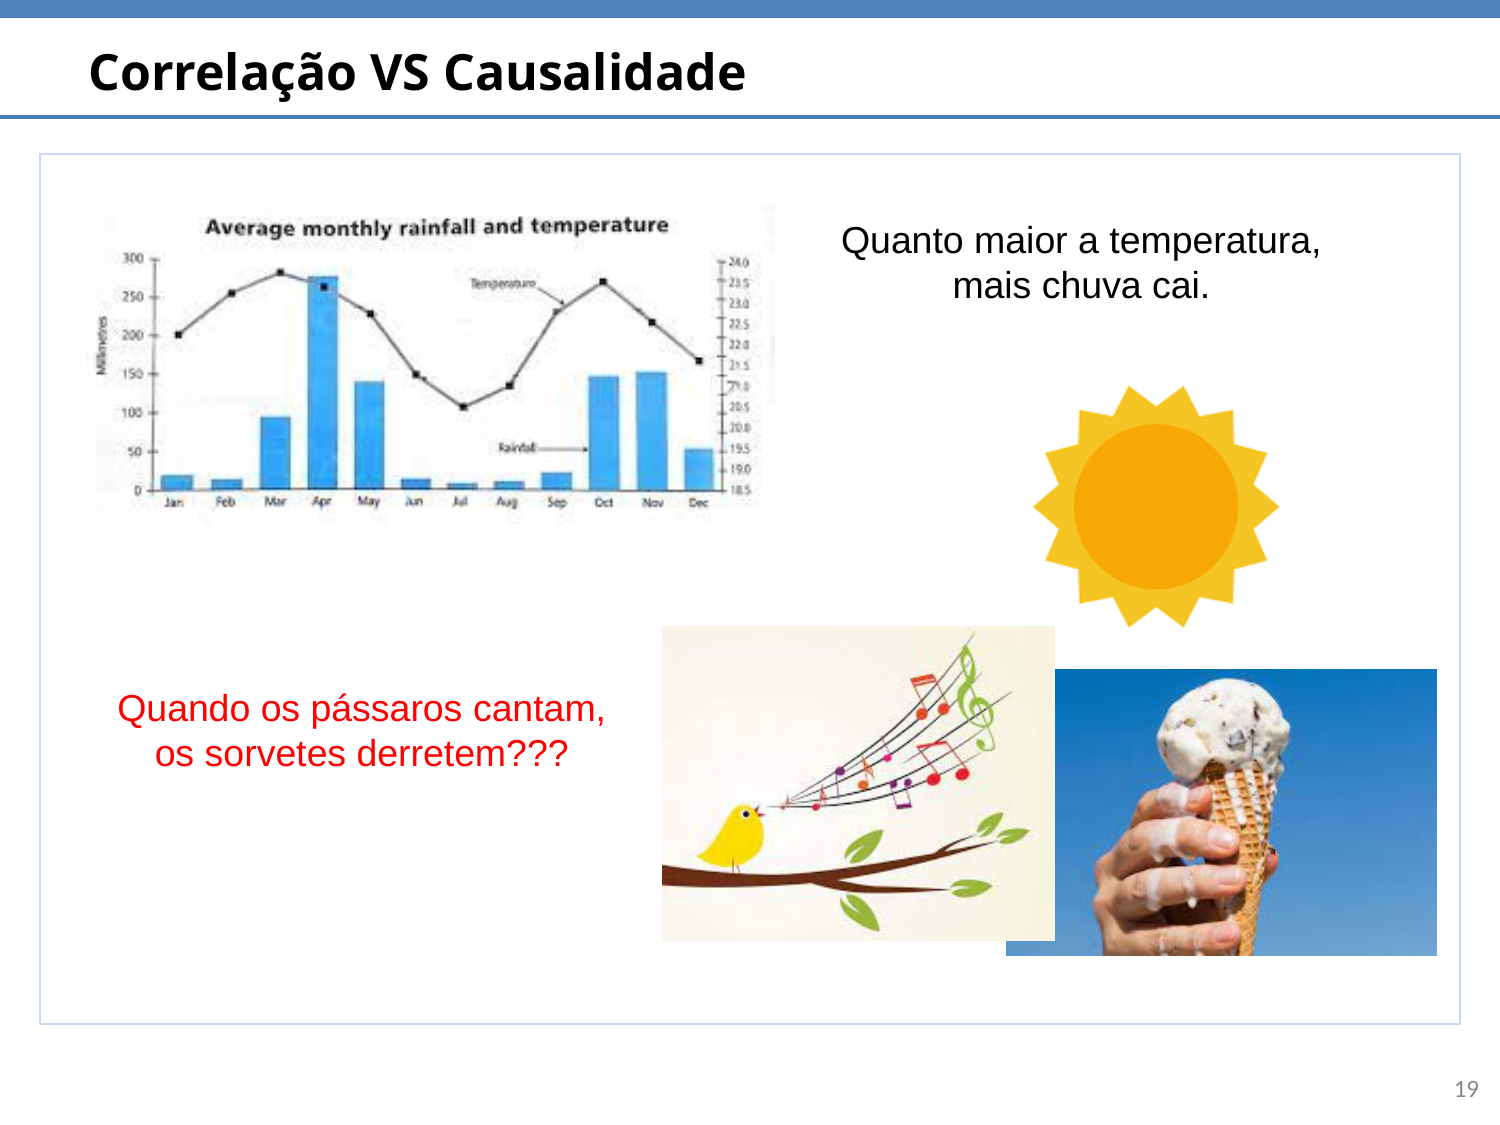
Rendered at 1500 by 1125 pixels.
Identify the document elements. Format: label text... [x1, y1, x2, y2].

text_box Quanto maior a temperatura, mais chuva cai. [815, 200, 1347, 328]
title Correlação VS Causalidade [73, 39, 1424, 115]
slide_number ‹#› [1373, 1057, 1495, 1118]
picture [80, 200, 776, 531]
picture [662, 379, 1437, 956]
text_box Quando os pássaros cantam, os sorvetes derretem??? [96, 669, 628, 797]
text_box [39, 154, 1461, 1025]
